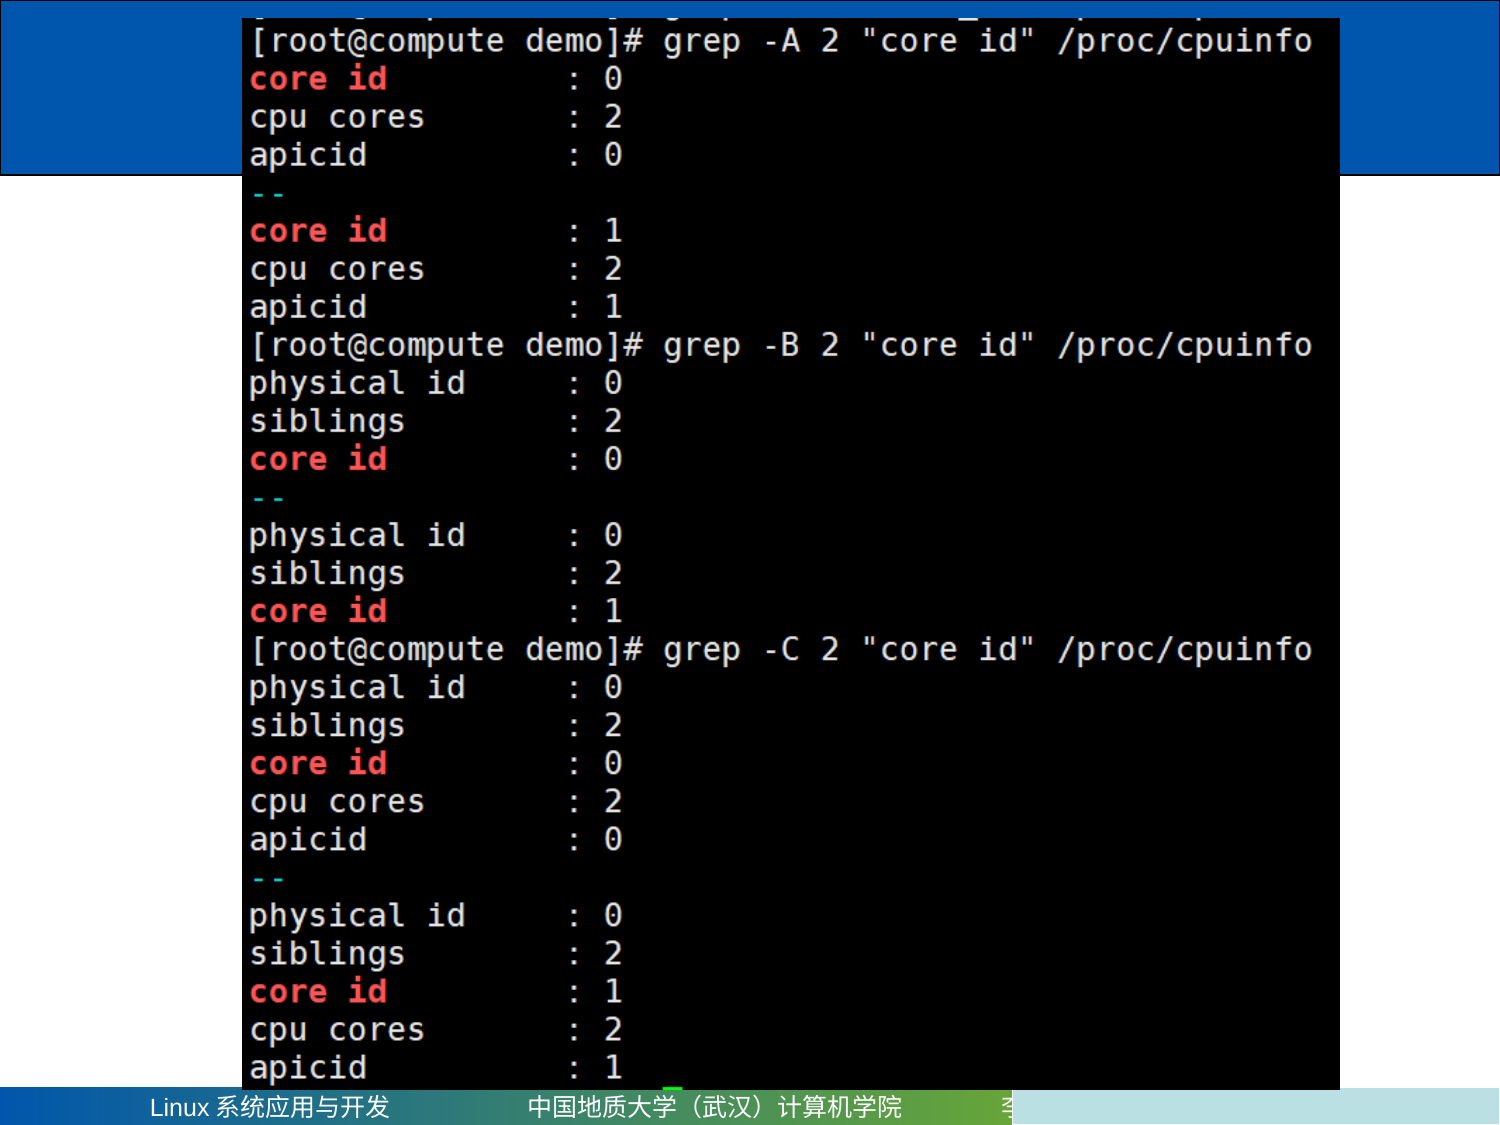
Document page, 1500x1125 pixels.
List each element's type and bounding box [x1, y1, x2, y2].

picture [241, 18, 1340, 1090]
